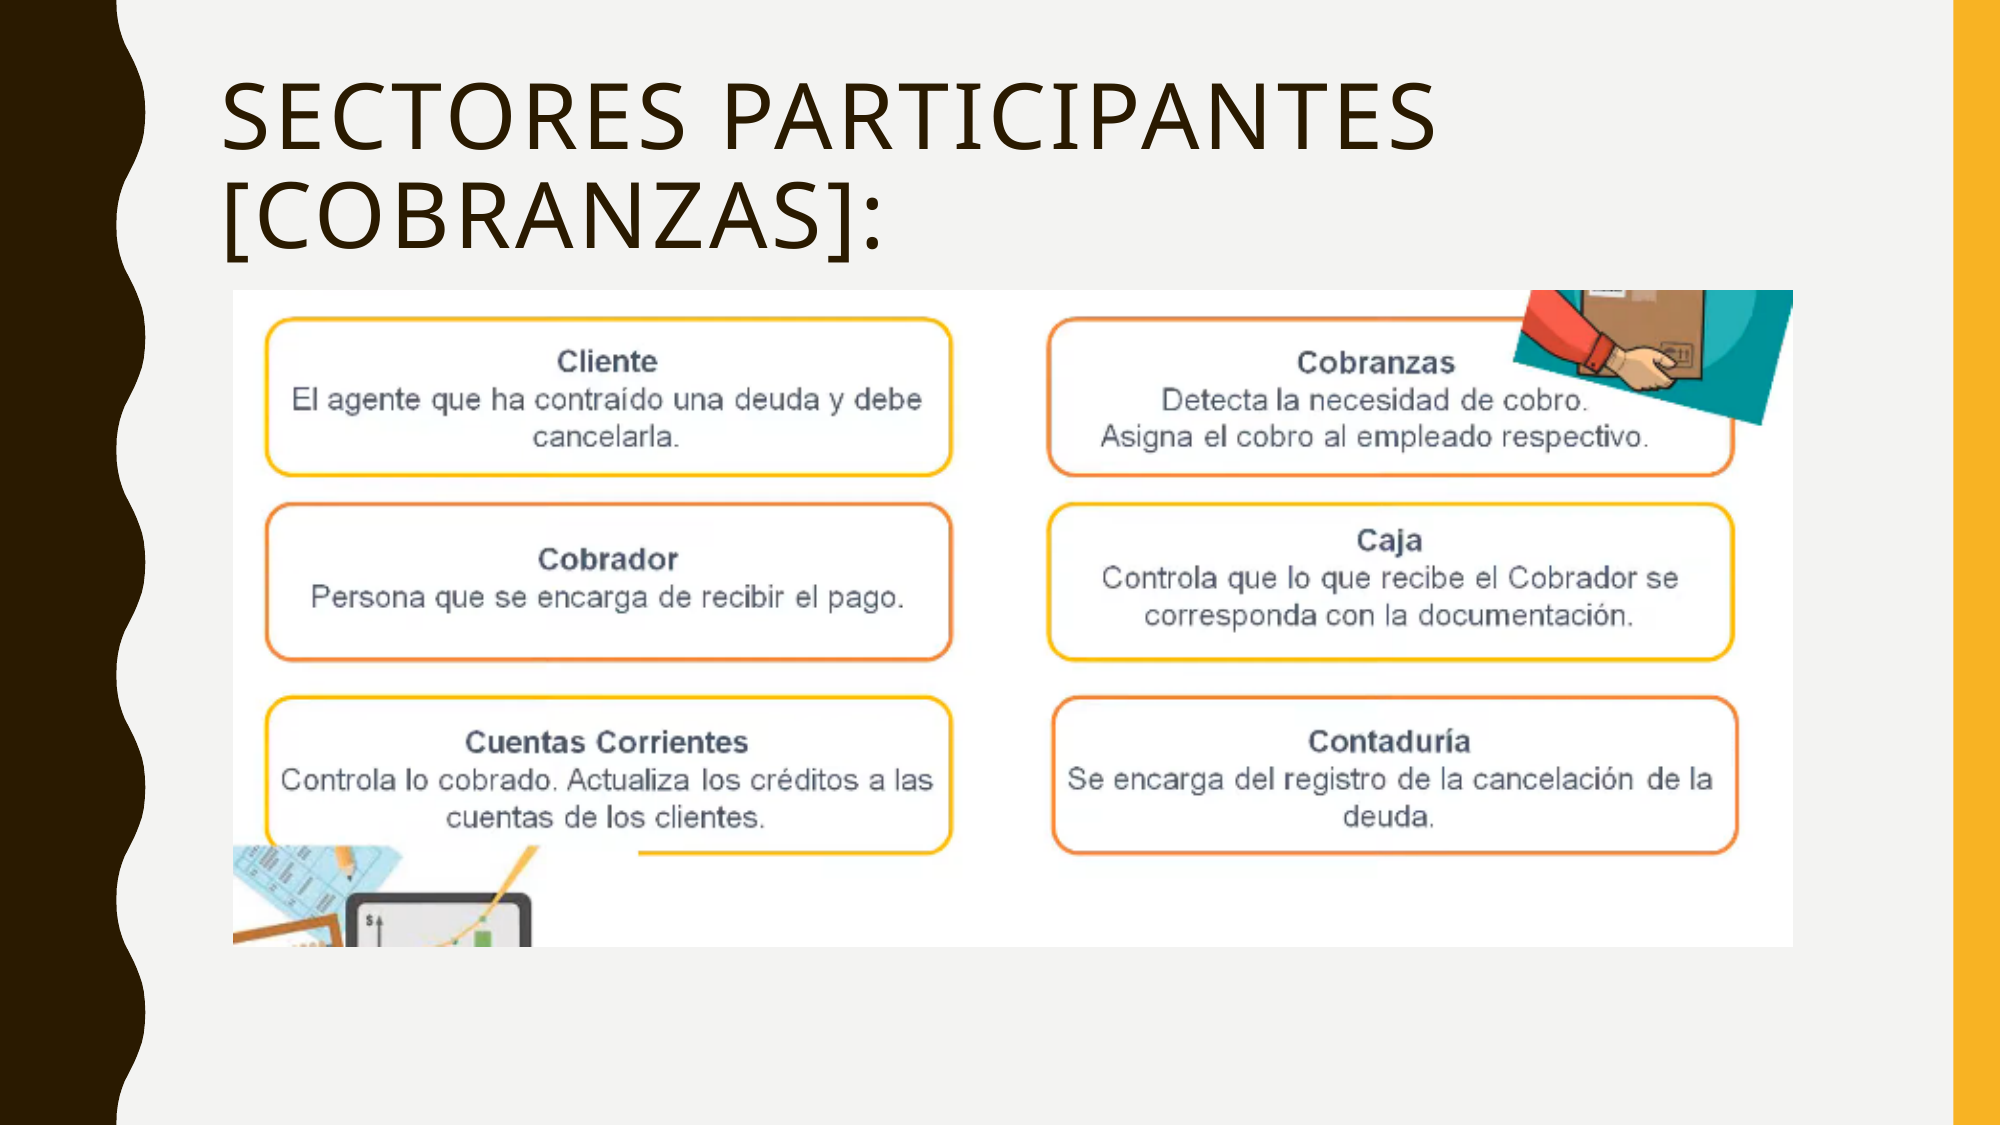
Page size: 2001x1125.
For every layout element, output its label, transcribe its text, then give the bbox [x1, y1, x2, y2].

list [233, 290, 1793, 947]
title SECTORES PARTICIPANTES [COBRANZAS]: [205, 62, 1875, 308]
